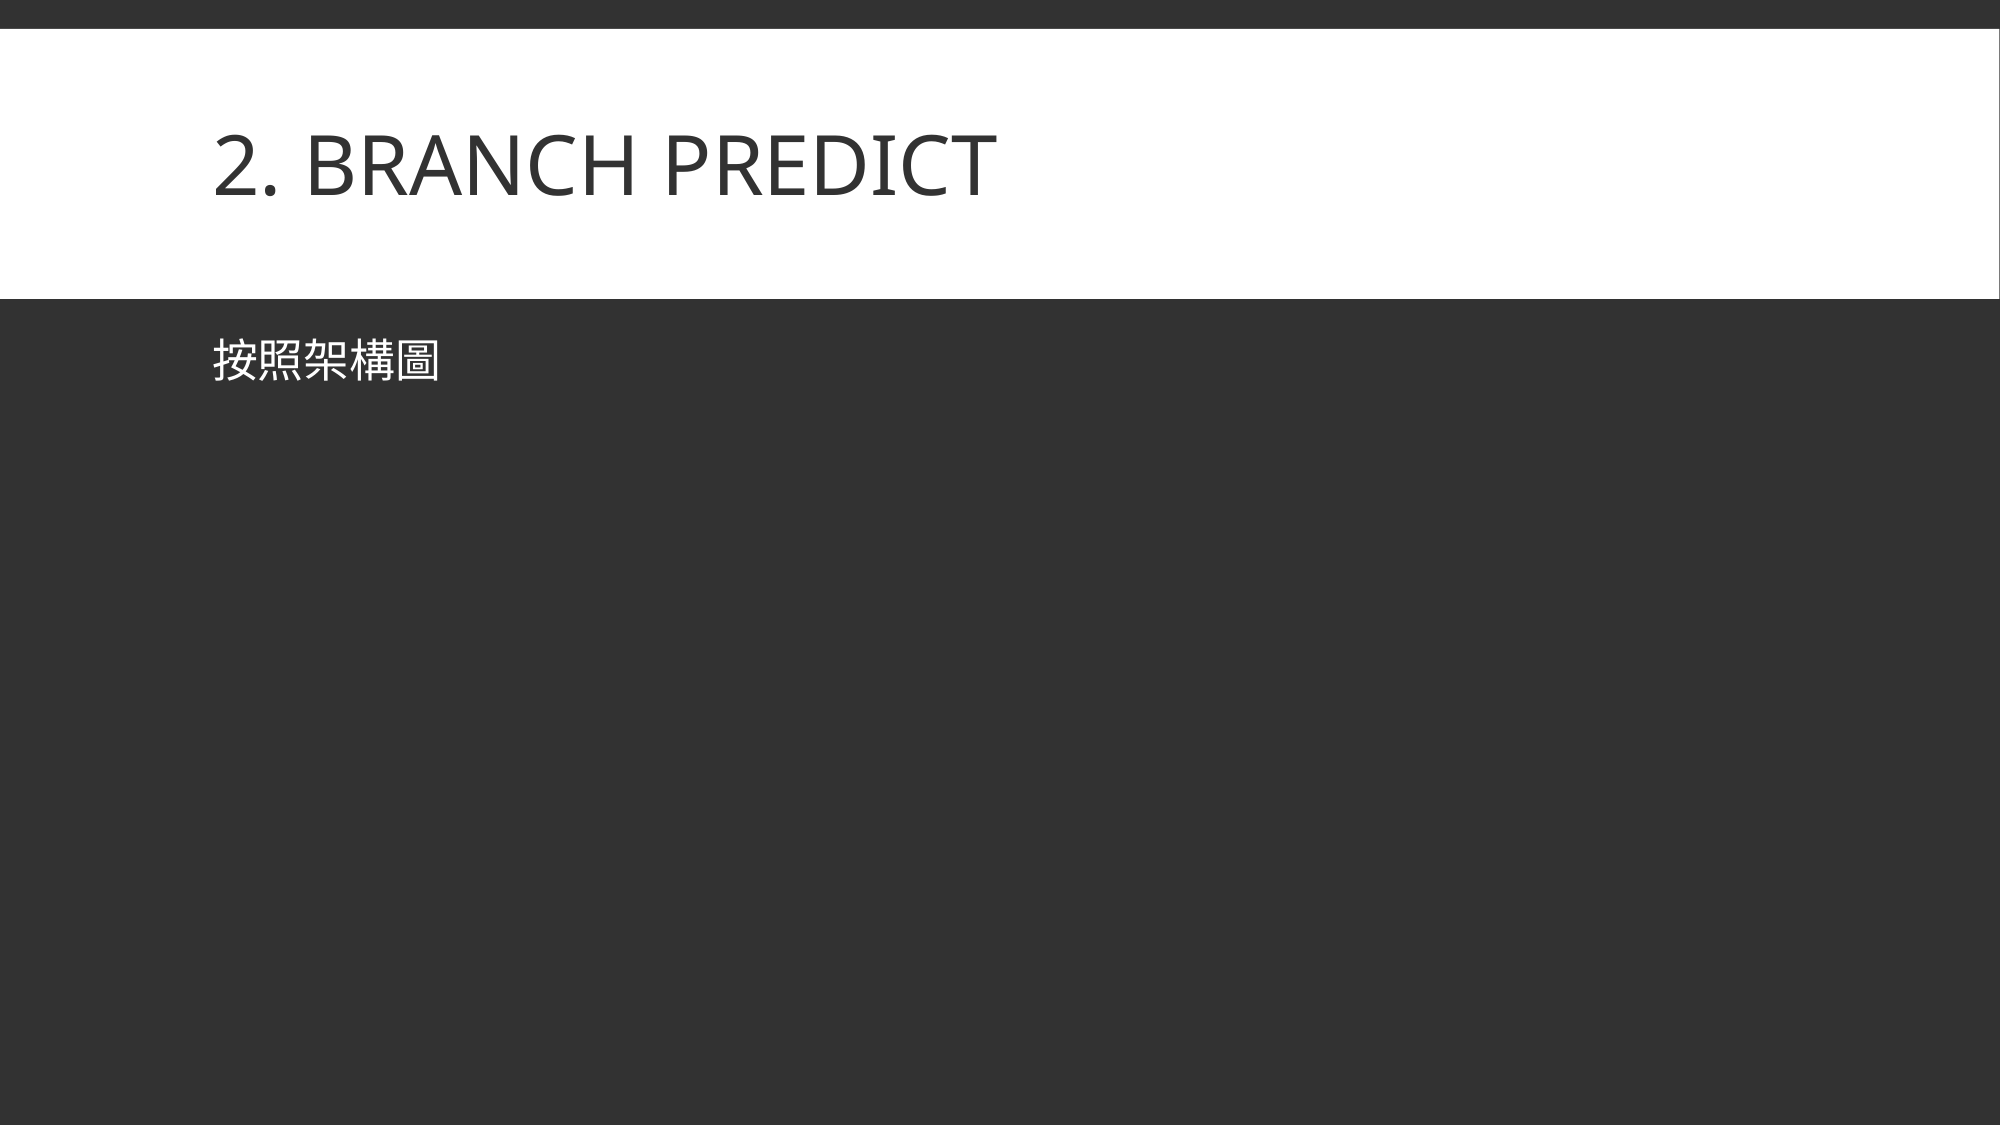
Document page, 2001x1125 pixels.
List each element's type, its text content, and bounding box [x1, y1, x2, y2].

title 2. Branch Predict [197, 46, 1803, 295]
list 按照架構圖 [197, 329, 1803, 1020]
